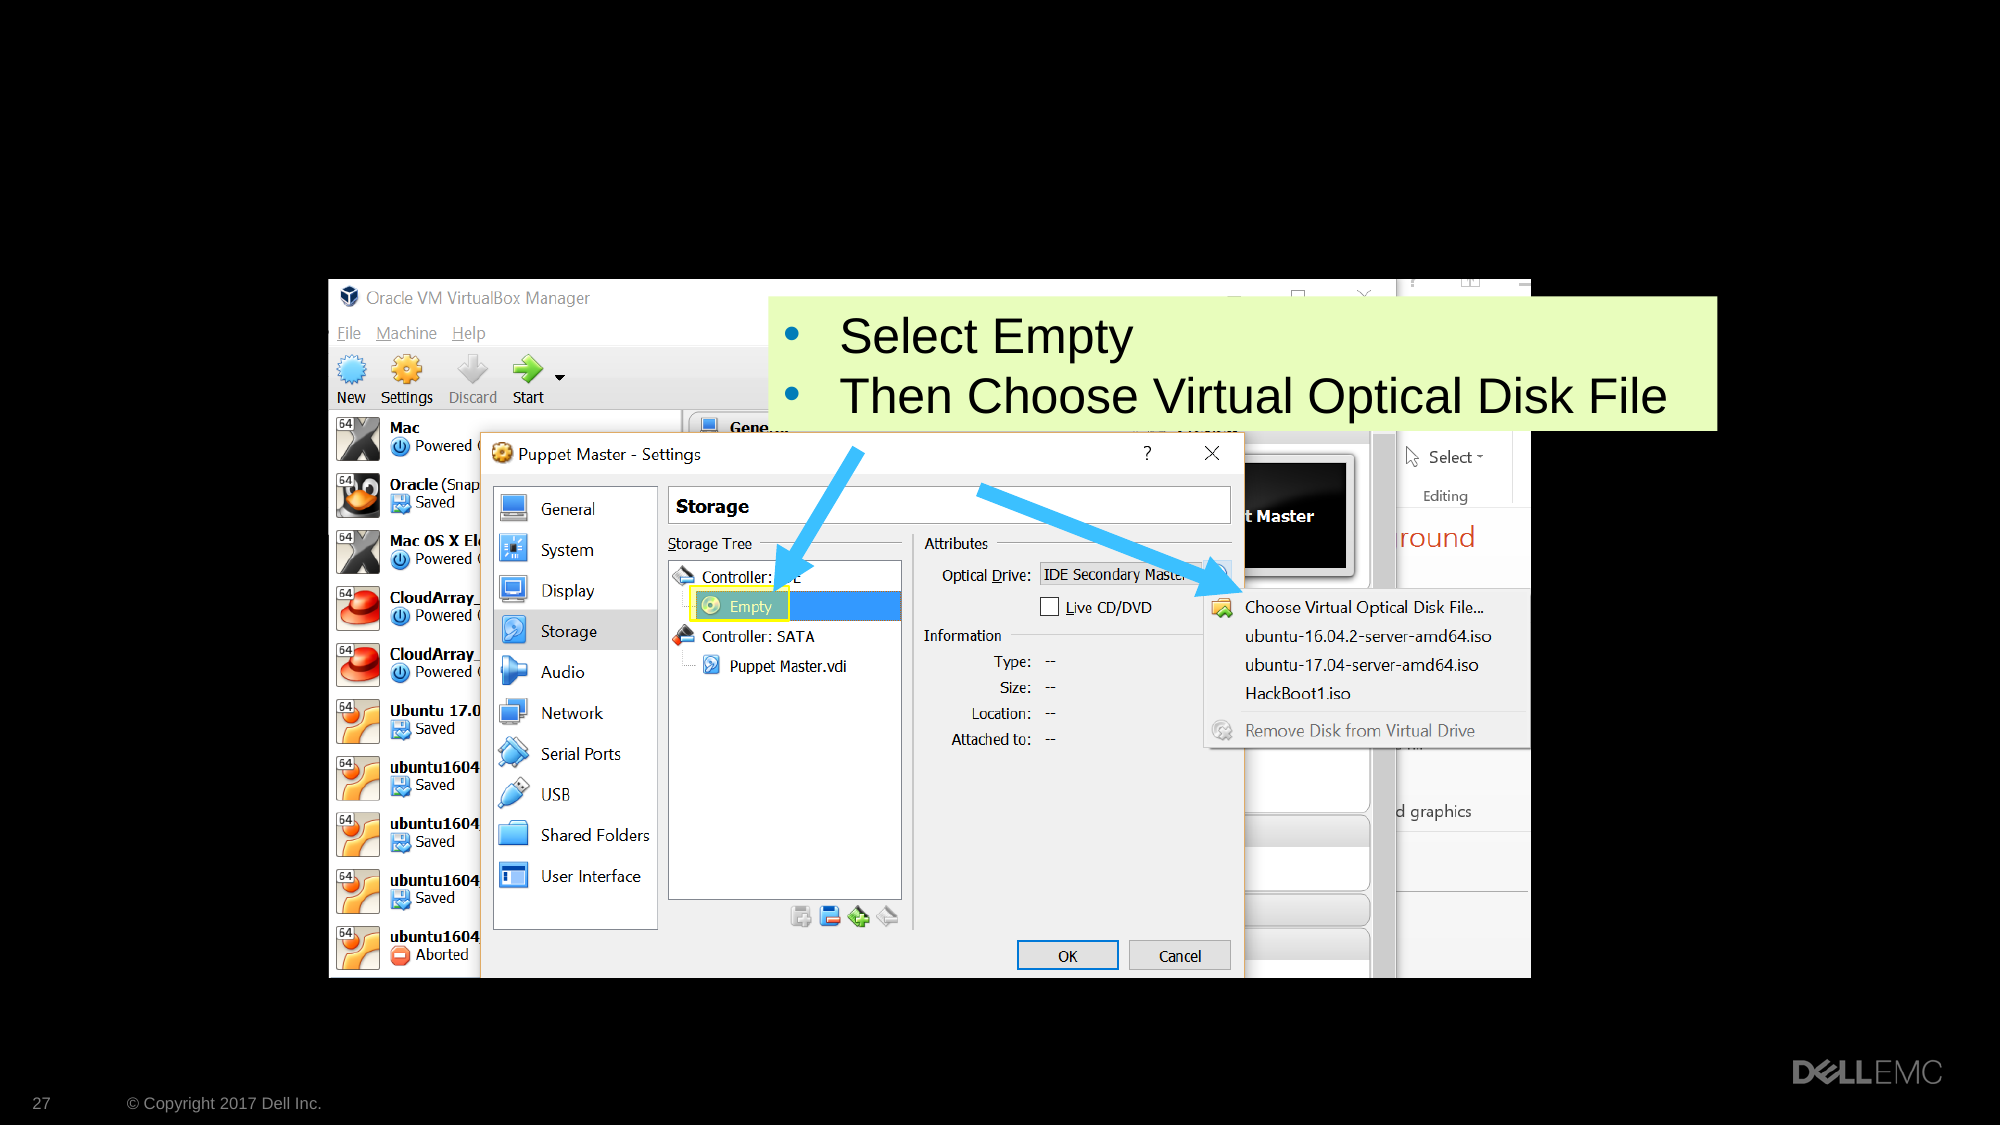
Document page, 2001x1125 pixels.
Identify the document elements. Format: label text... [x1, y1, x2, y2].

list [328, 279, 1532, 979]
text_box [772, 449, 859, 593]
picture [1793, 1058, 1942, 1085]
text_box Select Empty Then Choose Virtual Optical Disk File [1537, 296, 1718, 431]
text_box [978, 489, 1244, 593]
